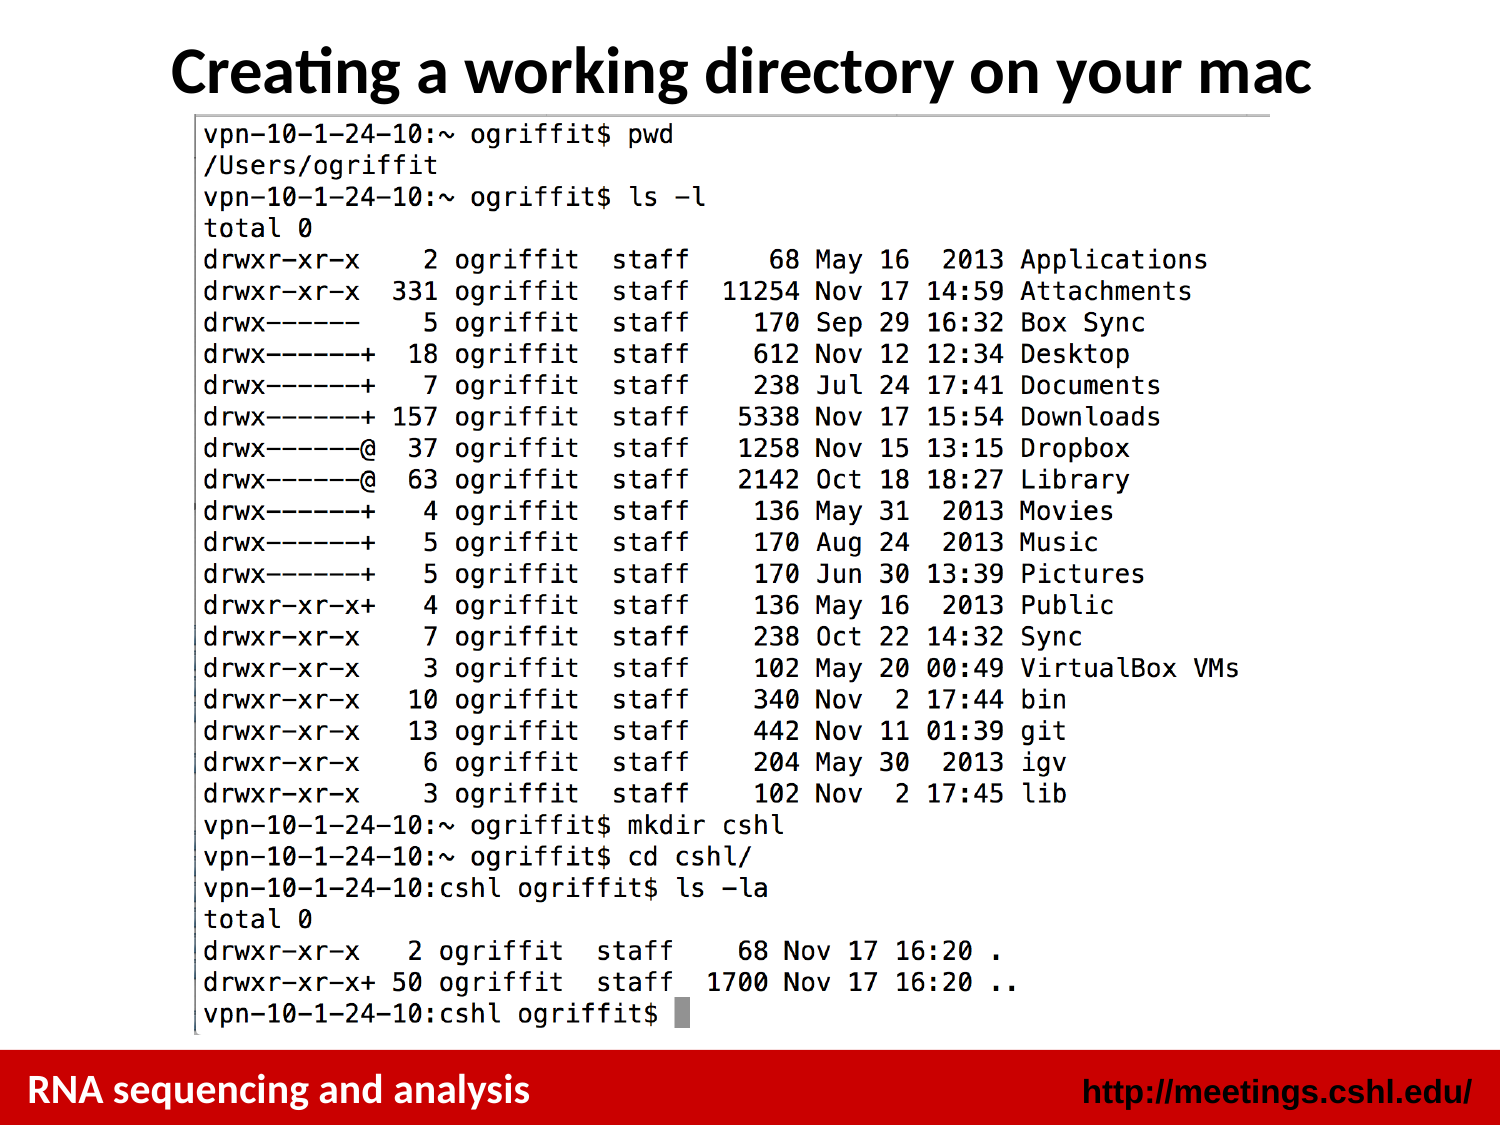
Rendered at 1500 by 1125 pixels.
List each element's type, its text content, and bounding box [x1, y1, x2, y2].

title Creating a working directory on your mac [17, 0, 1468, 138]
picture [194, 114, 1270, 1036]
